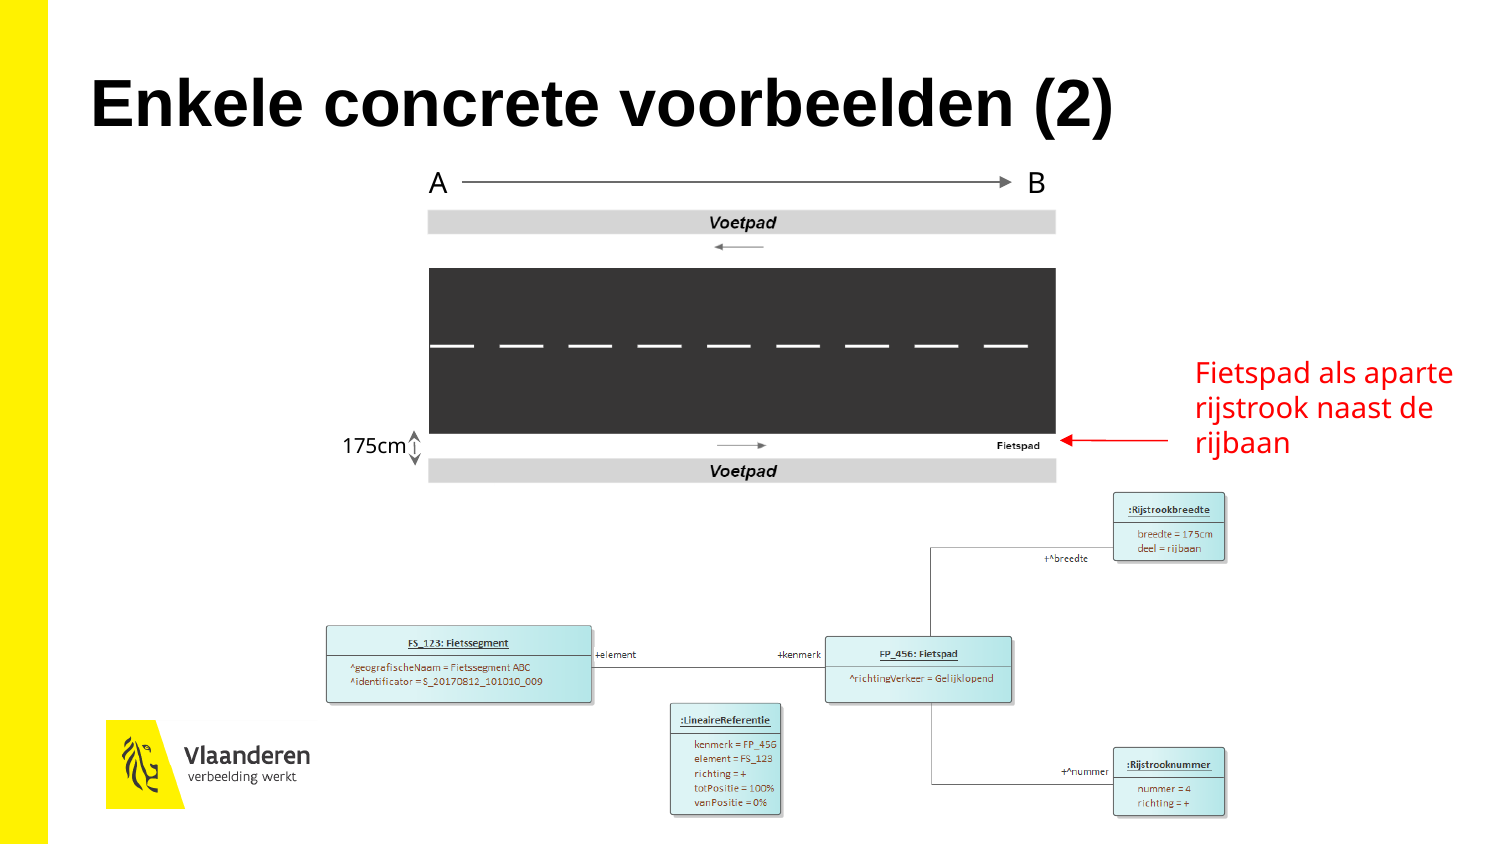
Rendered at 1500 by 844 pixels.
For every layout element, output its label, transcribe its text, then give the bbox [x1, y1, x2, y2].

title Enkele concrete voorbeelden (2) [75, 42, 1292, 181]
text_box Fietspad als aparte rijstrook naast de rijbaan [1179, 339, 1482, 475]
picture [106, 205, 1237, 827]
text_box A [413, 149, 462, 215]
text_box 175cm [327, 420, 419, 471]
text_box B [1012, 149, 1060, 205]
